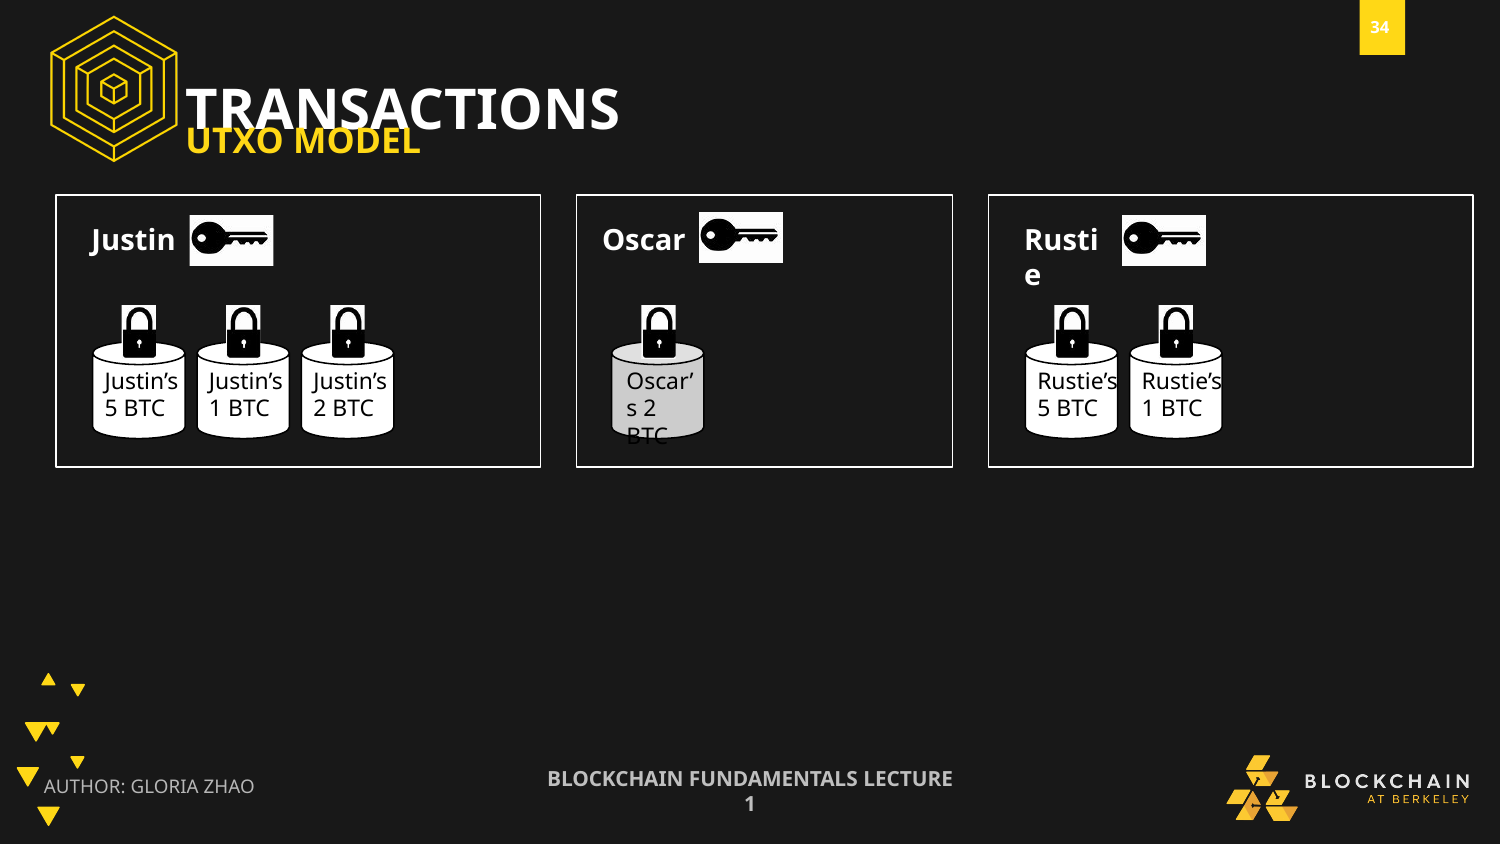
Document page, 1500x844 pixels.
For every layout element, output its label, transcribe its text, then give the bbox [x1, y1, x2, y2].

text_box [611, 305, 720, 439]
picture [189, 215, 274, 267]
text_box [988, 195, 1473, 467]
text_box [298, 305, 417, 439]
text_box Justin [76, 206, 194, 276]
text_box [89, 305, 192, 439]
text_box Rustie [1009, 206, 1127, 276]
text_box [1126, 305, 1245, 439]
text_box [576, 195, 953, 467]
picture [1121, 215, 1207, 267]
text_box BLOCKCHAIN FUNDAMENTALS LECTURE 1 [536, 747, 964, 834]
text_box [193, 305, 297, 439]
text_box AUTHOR: GLORIA ZHAO [38, 747, 369, 834]
text_box Oscar [587, 206, 873, 276]
picture [17, 0, 201, 183]
picture [1213, 738, 1493, 837]
picture [698, 212, 784, 264]
text_box TRANSACTIONS [179, 66, 1378, 129]
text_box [1021, 305, 1125, 439]
text_box UTXO MODEL [179, 108, 843, 171]
text_box [55, 195, 541, 467]
